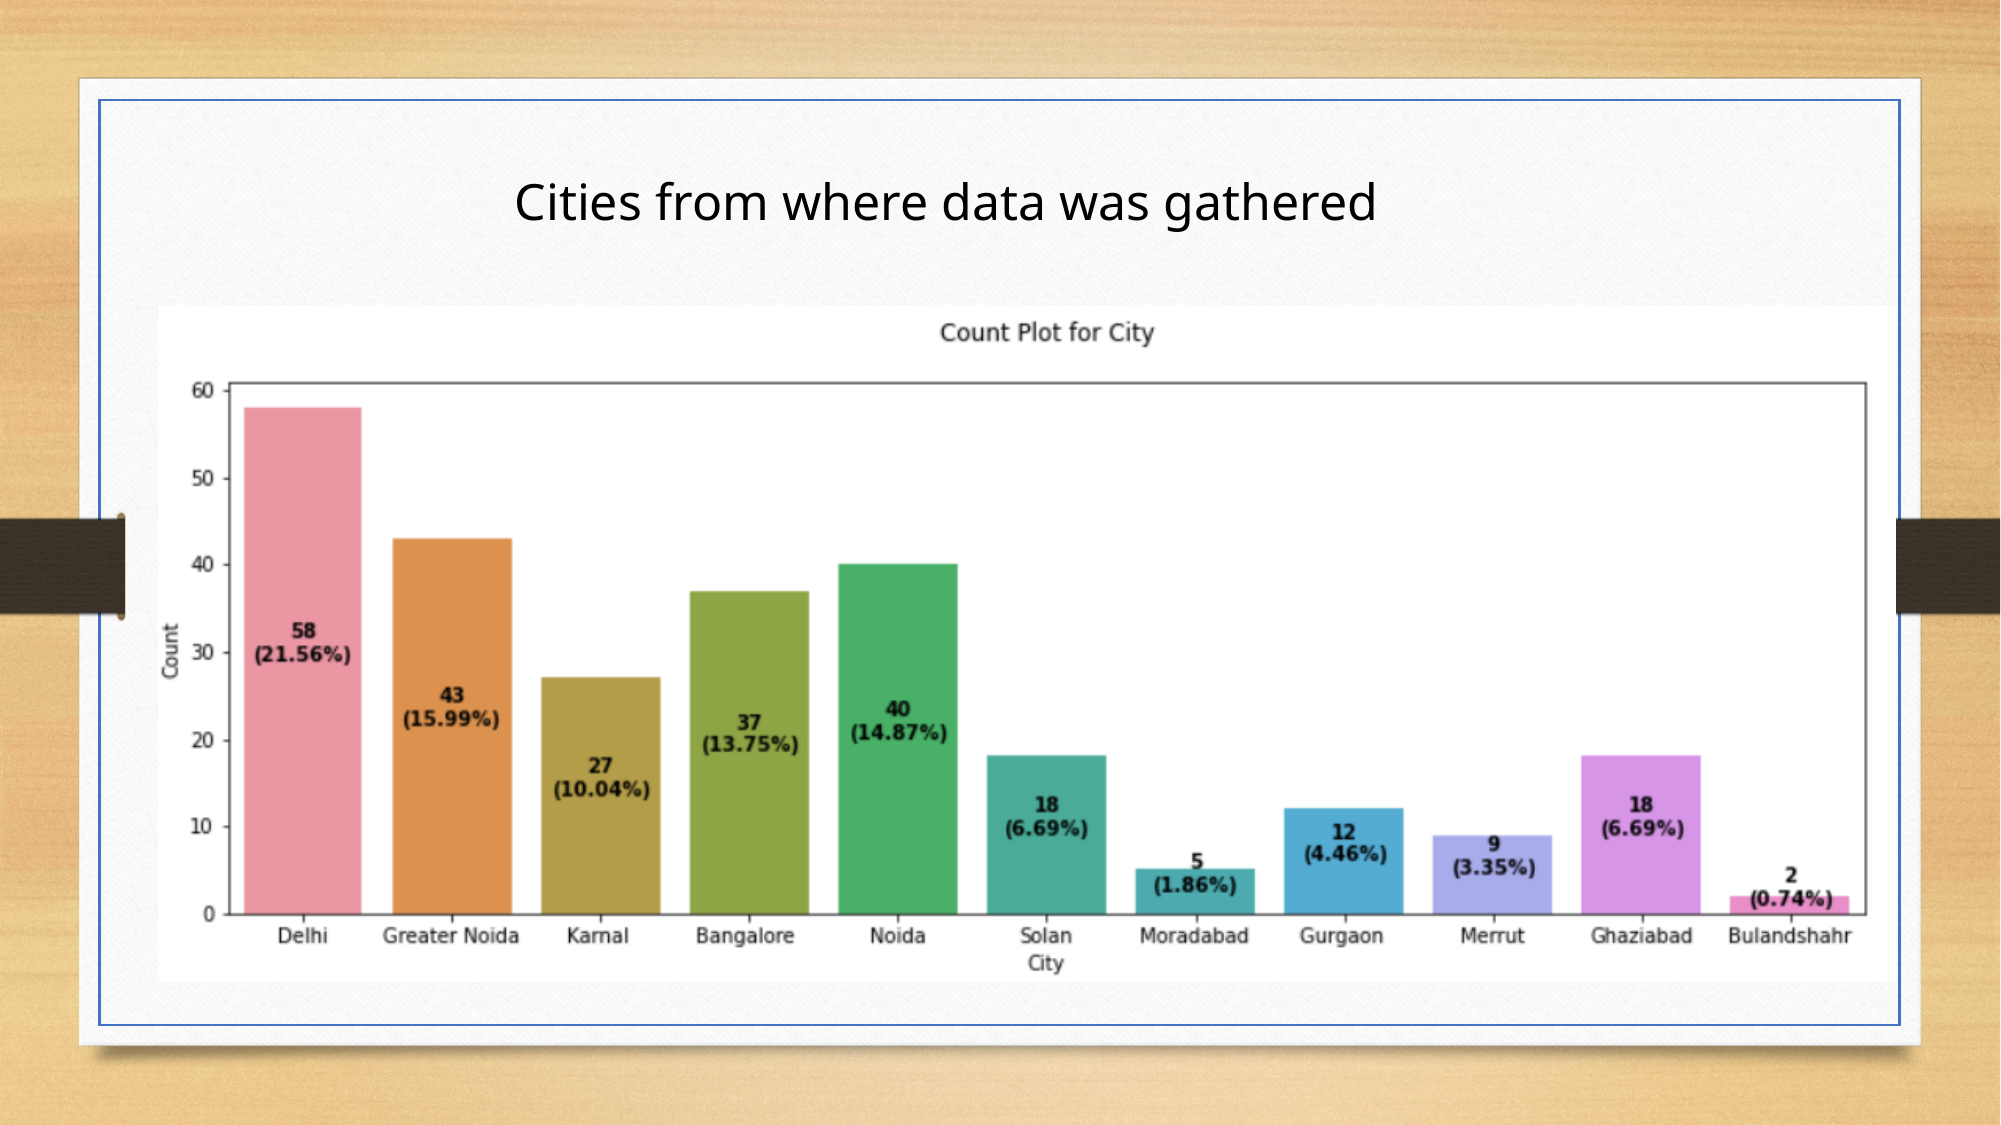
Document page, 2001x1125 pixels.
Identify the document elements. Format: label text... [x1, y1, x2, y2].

title Cities from where data was gathered [158, 144, 1735, 238]
picture [0, 0, 2001, 1125]
